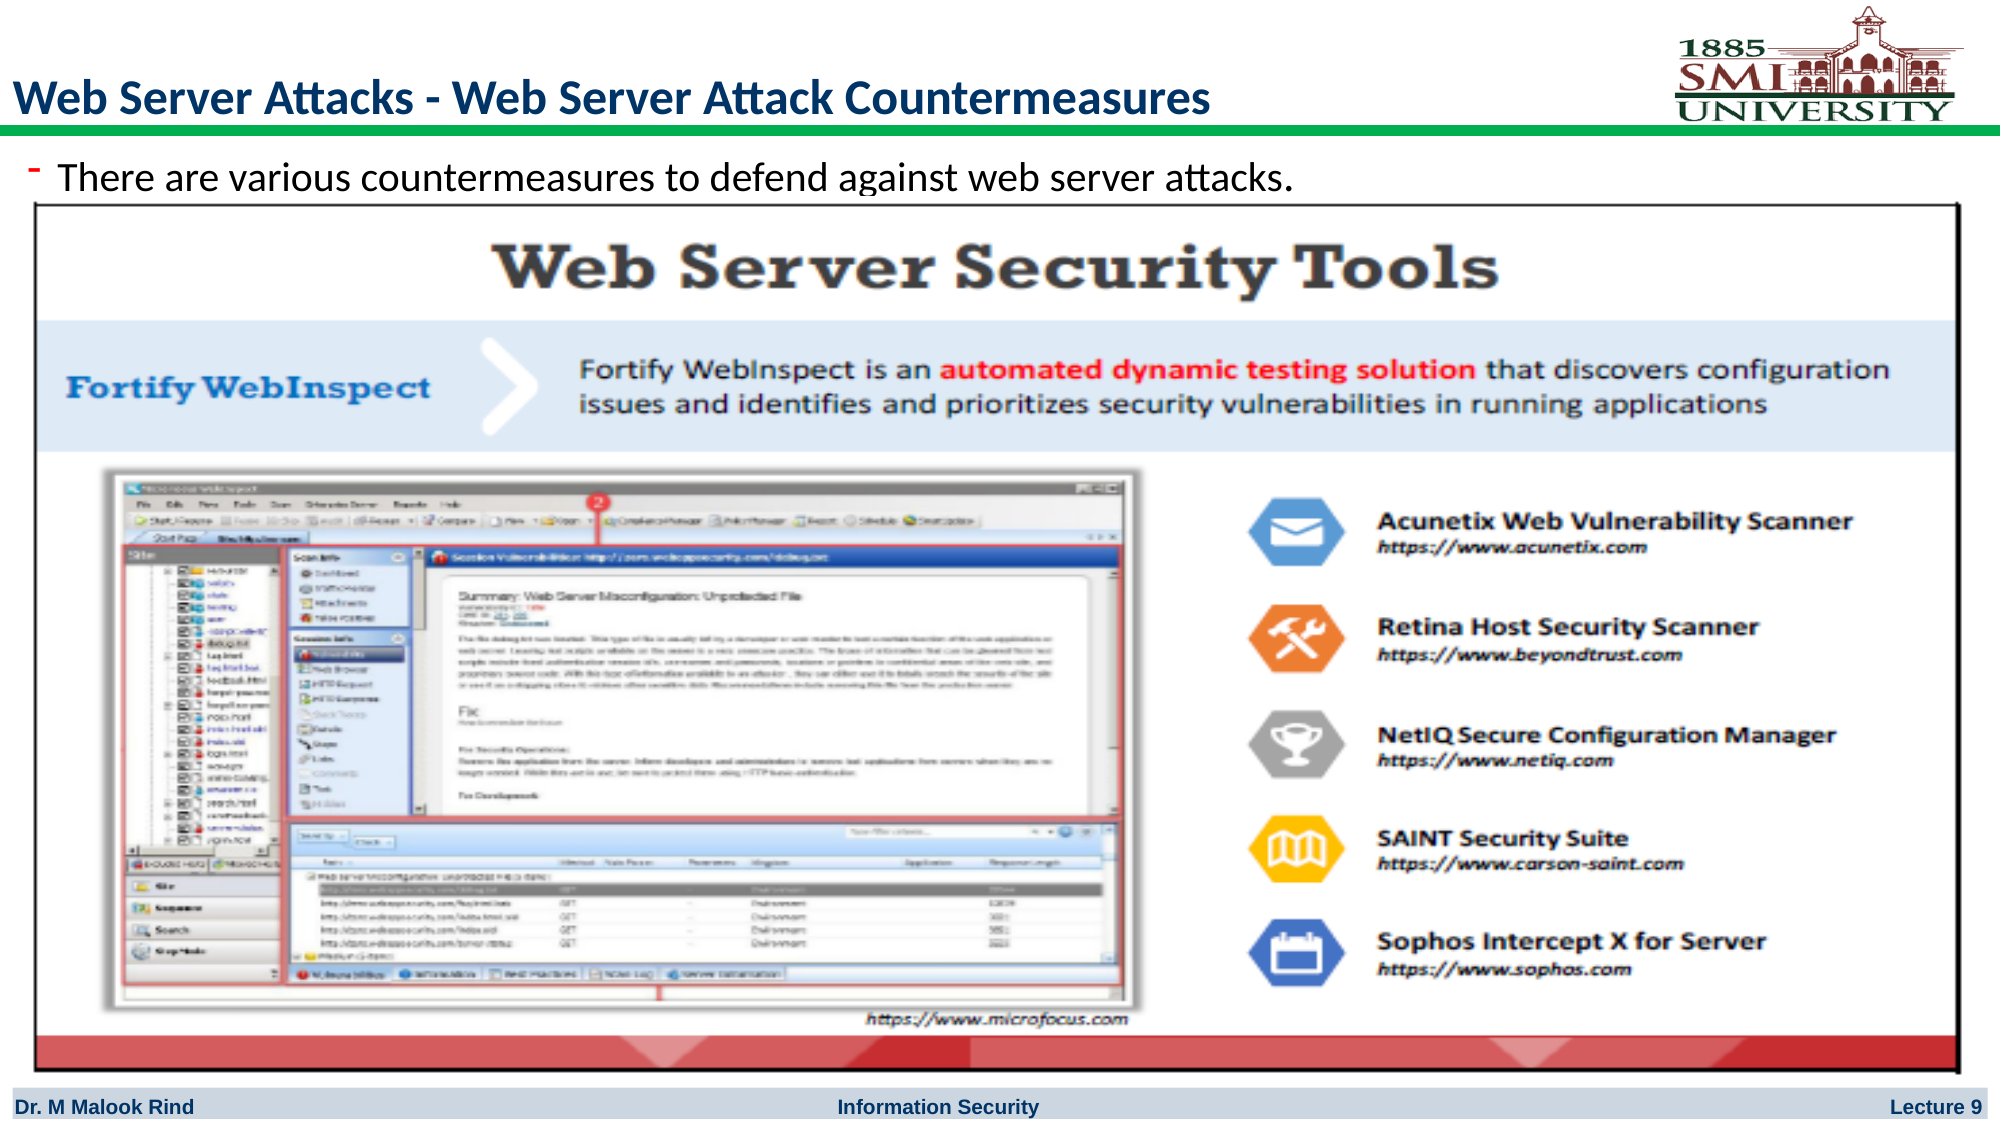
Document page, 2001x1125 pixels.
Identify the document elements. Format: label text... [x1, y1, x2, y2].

picture [24, 196, 1970, 1077]
text_box There are various countermeasures to defend against web server attacks. [12, 137, 1963, 208]
text_box Dr. M Malook Rind Information Security Lecture 9 [12, 1091, 1988, 1125]
text_box [0, 125, 2000, 136]
picture [1674, 6, 1995, 126]
title Web Server Attacks - Web Server Attack Countermeasures [12, 64, 1660, 125]
text_box [12, 1087, 1988, 1091]
